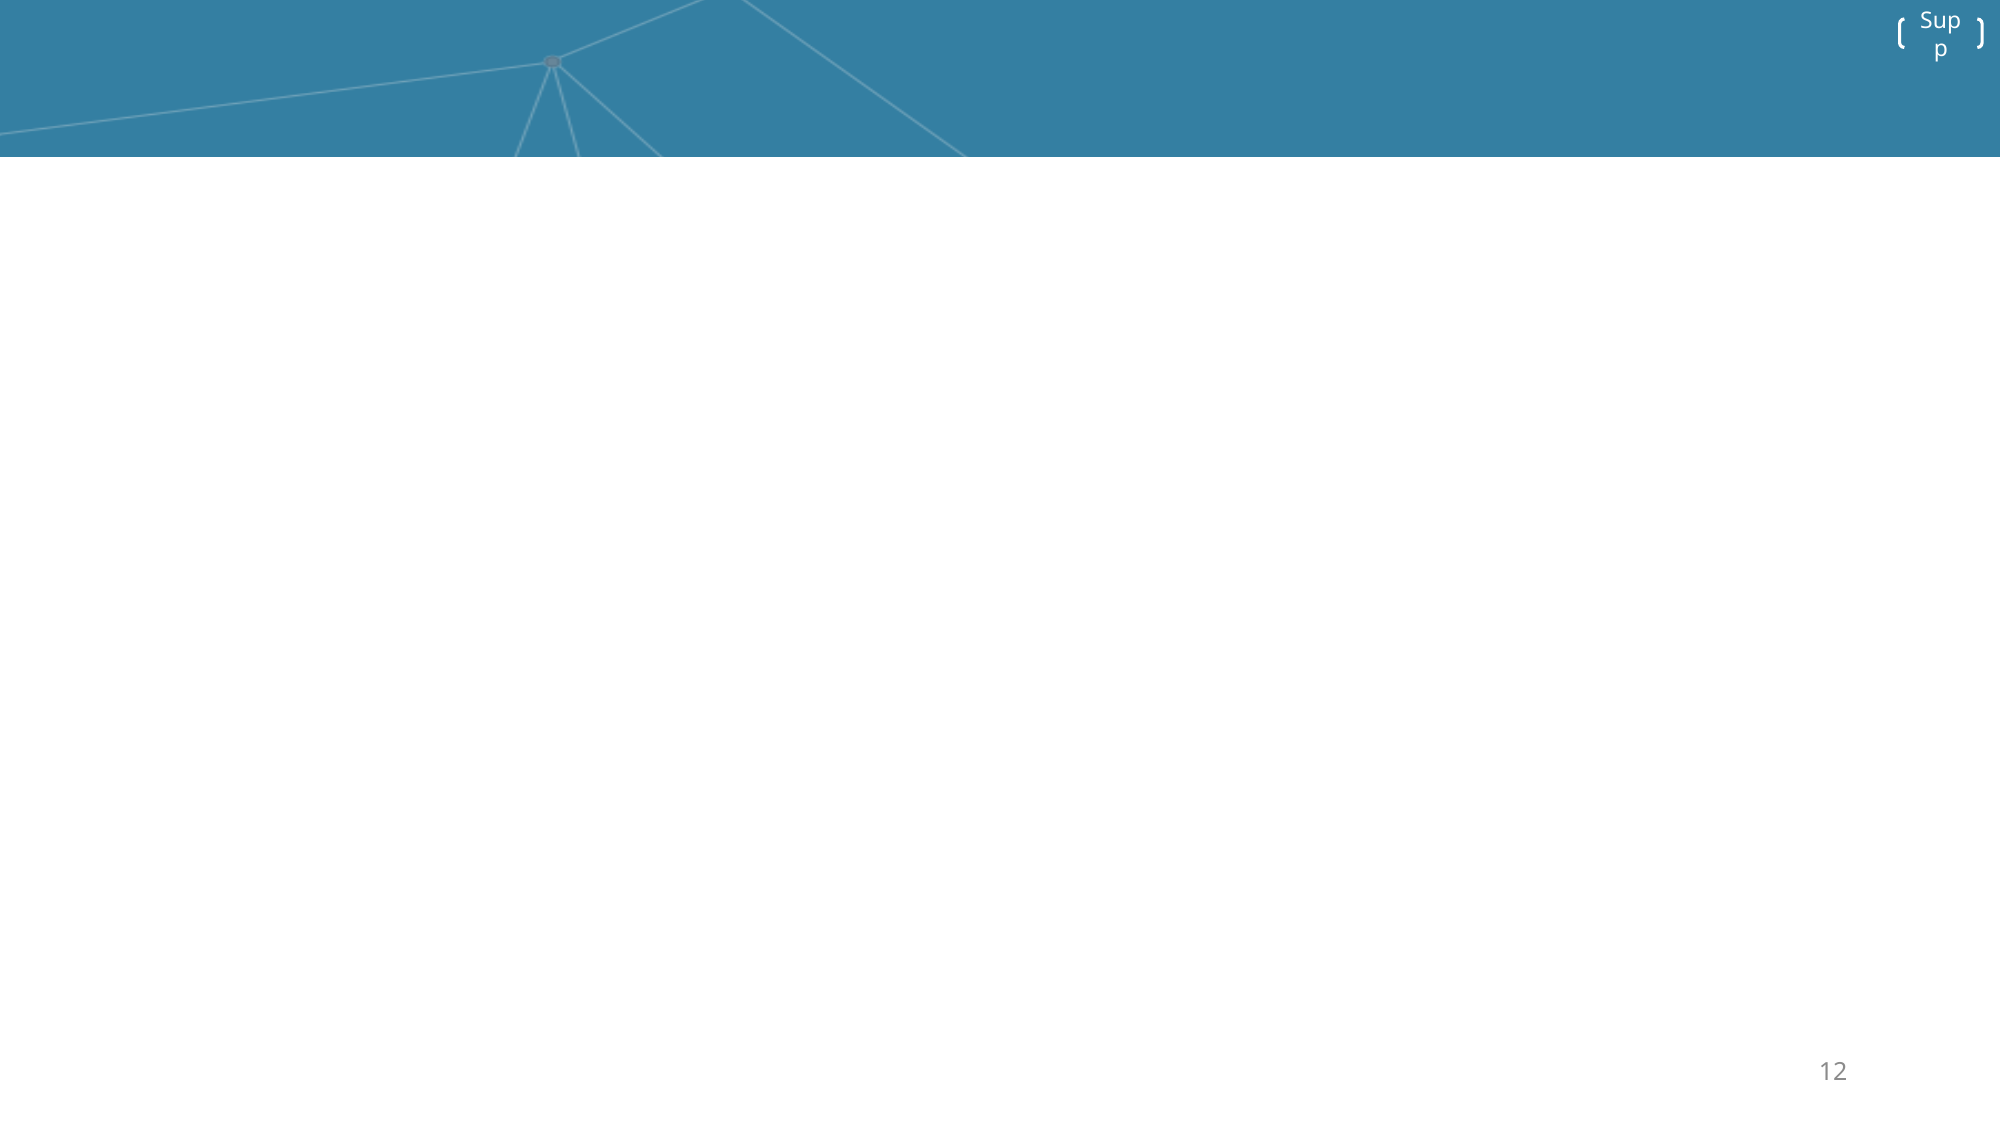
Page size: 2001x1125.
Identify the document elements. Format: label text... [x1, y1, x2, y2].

slide_number 12 [1412, 1042, 1863, 1103]
